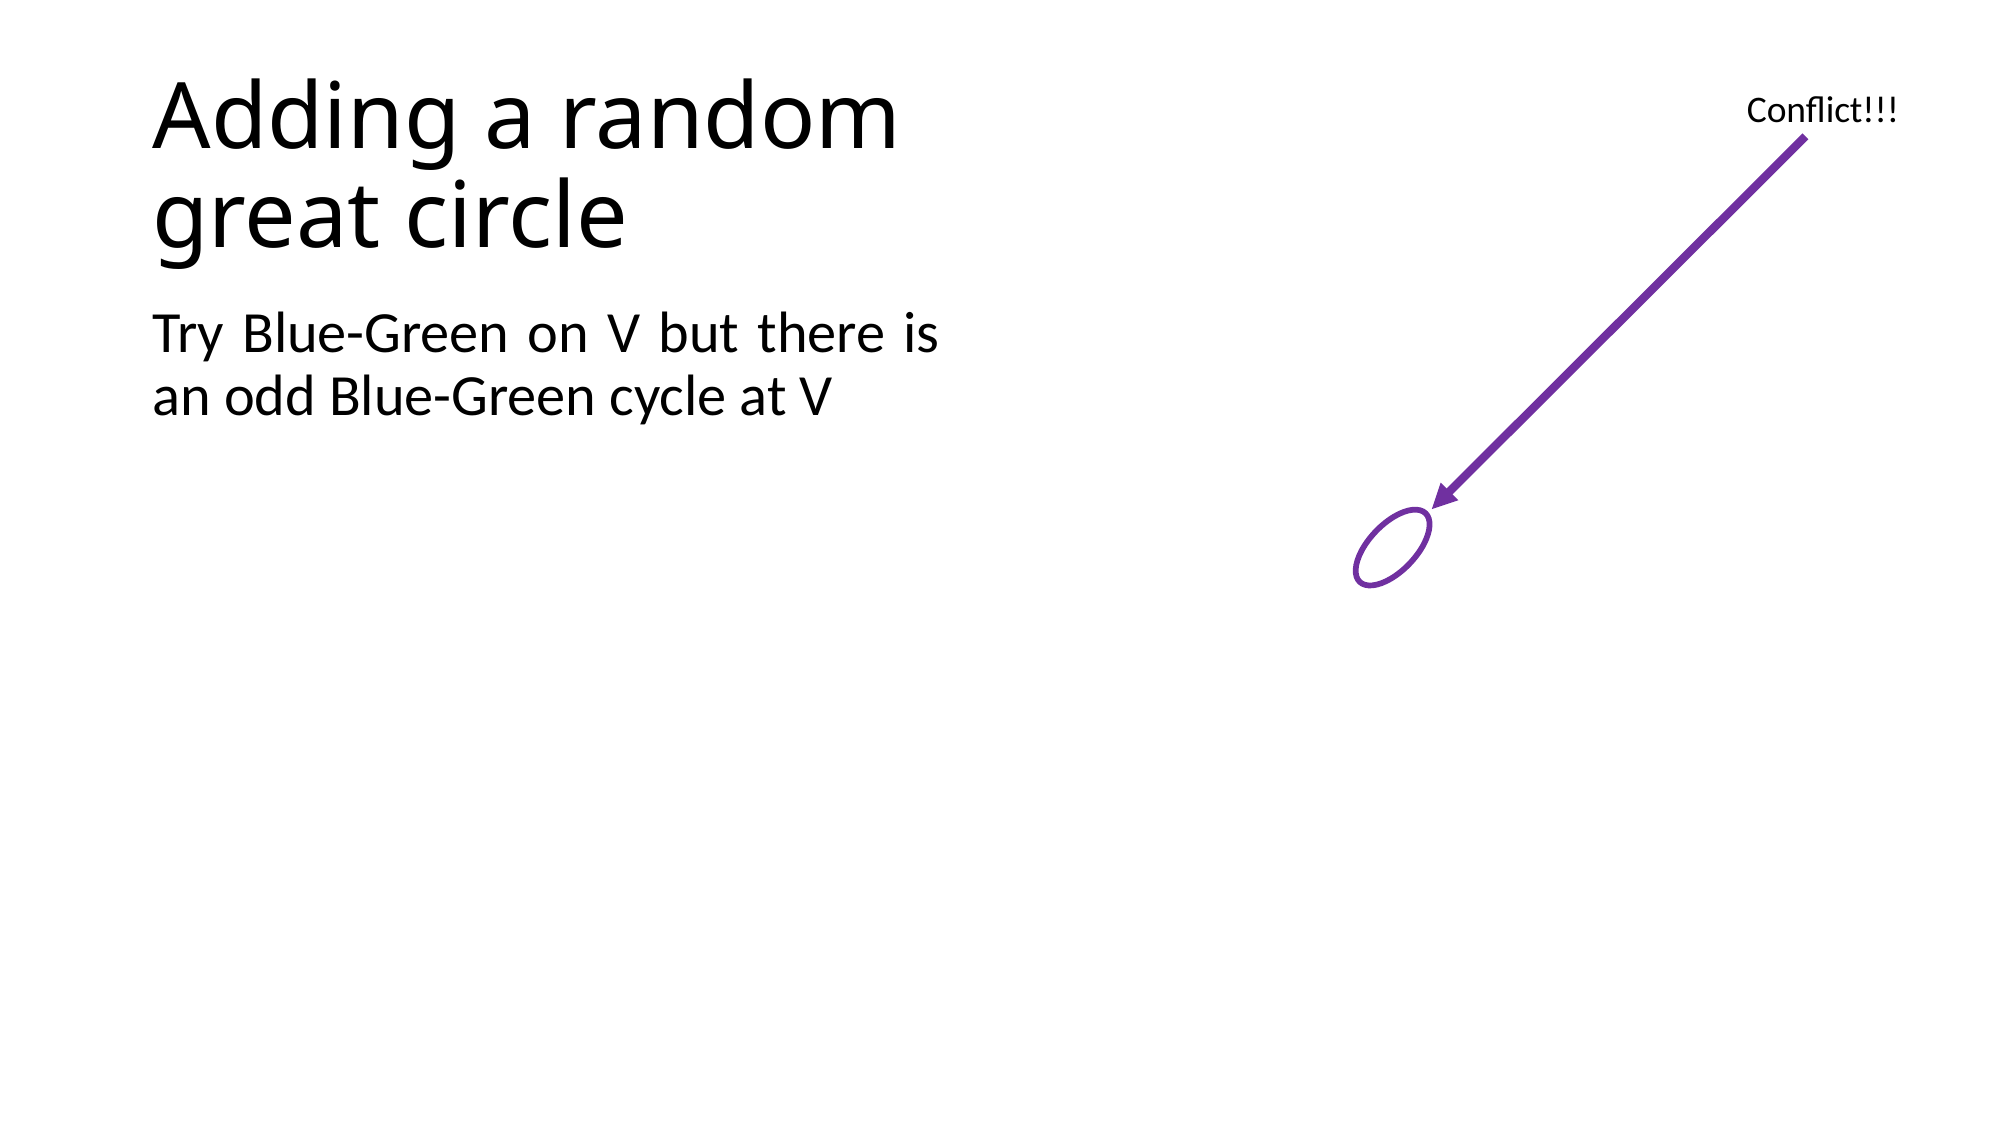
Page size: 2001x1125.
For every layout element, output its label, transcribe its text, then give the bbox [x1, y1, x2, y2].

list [955, 30, 1959, 1009]
title Adding a random great circle [137, 59, 925, 278]
text_box Try Blue-Green on V but there is an odd Blue-Green cycle at V [137, 294, 955, 1009]
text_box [1431, 136, 1806, 510]
